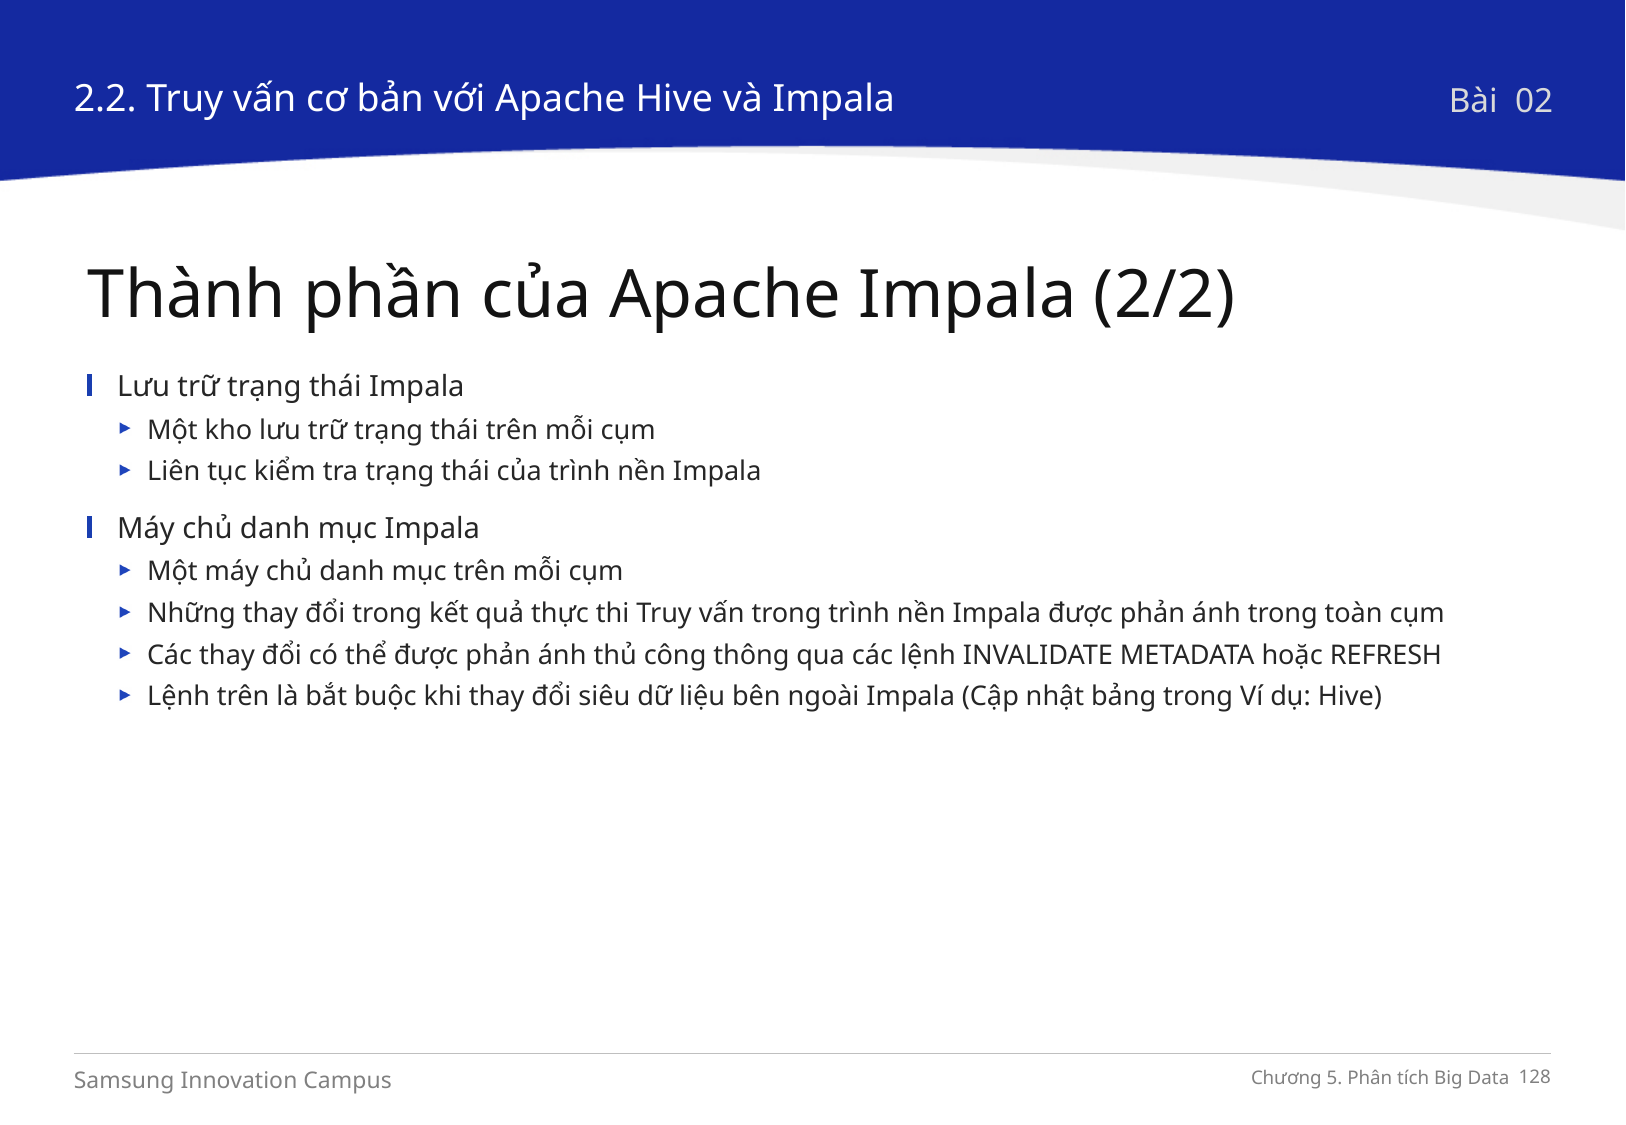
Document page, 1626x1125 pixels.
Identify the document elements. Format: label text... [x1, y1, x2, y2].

picture [0, 0, 1625, 1125]
list 2.2. Truy vấn cơ bản với Apache Hive và Impala [73, 73, 1396, 119]
list Bài 02 [1423, 79, 1554, 120]
list Thành phần của Apache Impala (2/2) [87, 249, 1531, 331]
list Lưu trữ trạng thái Impala Một kho lưu trữ trạng thái trên mỗi cụm Liên tục kiểm tra trạng thái của trình nền Impala Máy chủ danh mục Impala Một máy chủ danh mục trên mỗi cụm Những thay đổi trong kết quả thực thi Truy vấn trong trình nền Impala được phản ánh trong toàn cụm Các thay đổi có thể được phản ánh thủ công thông qua các lệnh INVALIDATE METADATA hoặc REFRESH Lệnh trên là bắt buộc khi thay đổi siêu dữ liệu bên ngoài Impala (Cập nhật bảng trong Ví dụ: Hive) [87, 365, 1531, 516]
